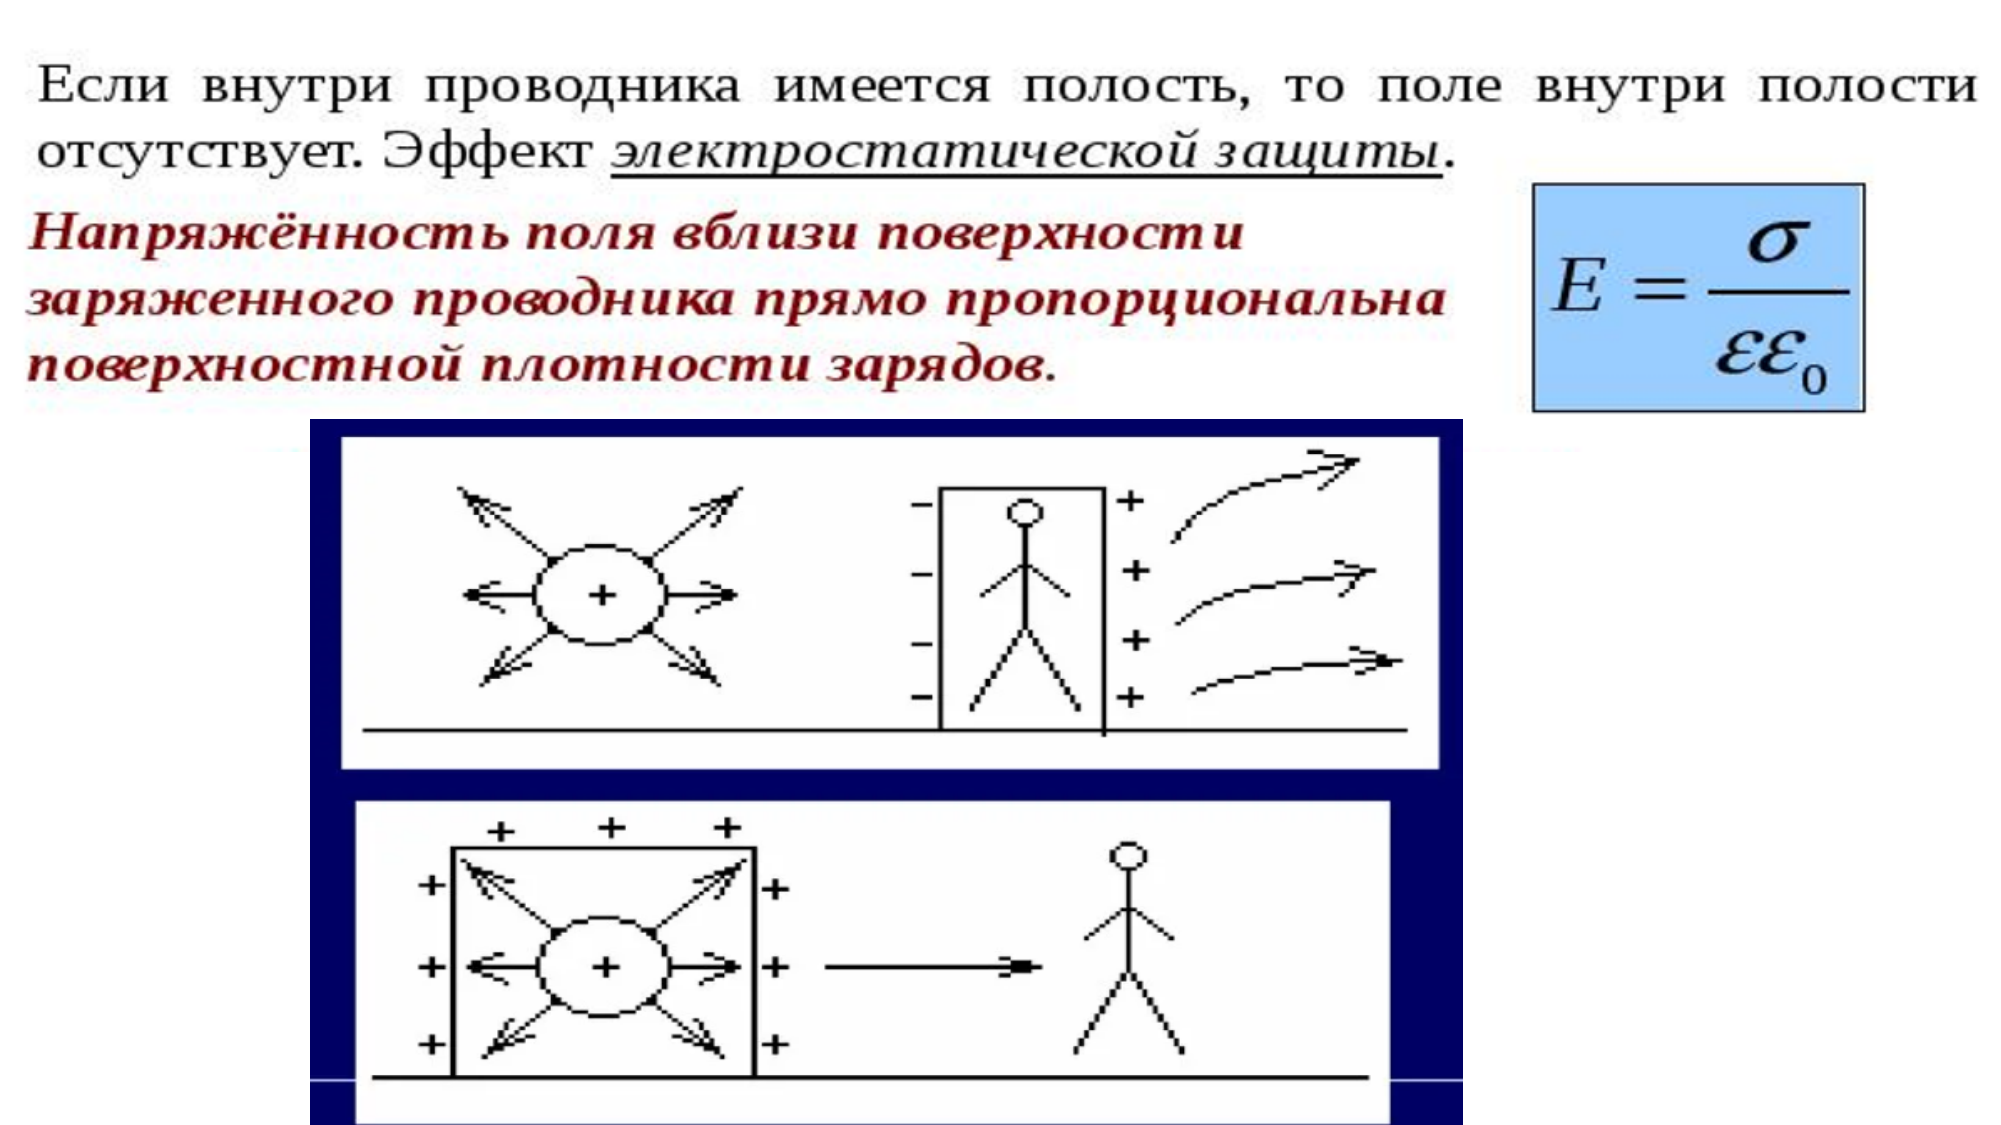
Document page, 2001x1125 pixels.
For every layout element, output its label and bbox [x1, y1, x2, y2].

picture [310, 419, 1463, 1125]
list [12, 37, 2000, 452]
